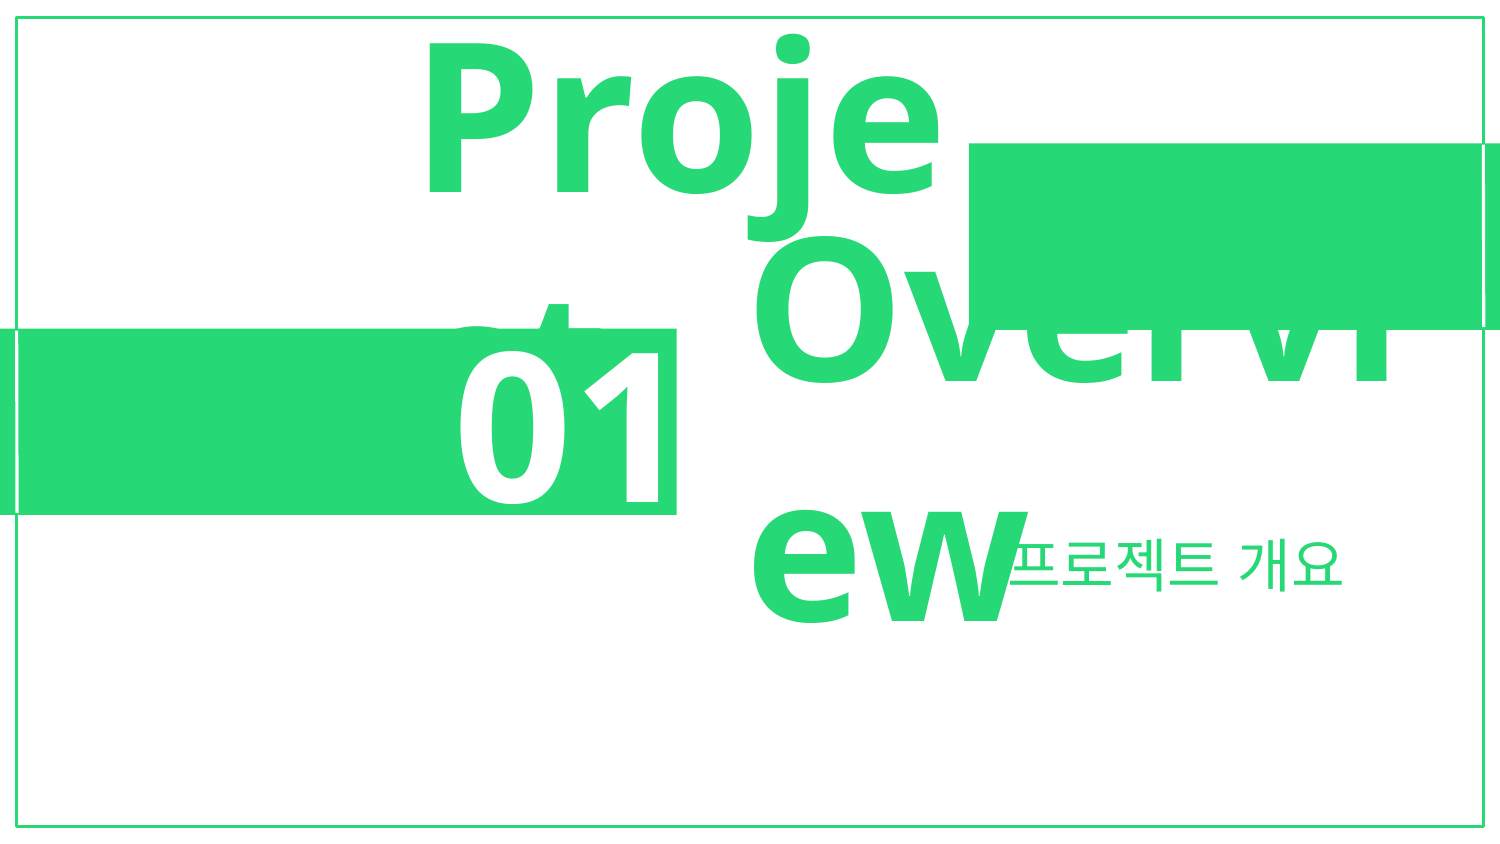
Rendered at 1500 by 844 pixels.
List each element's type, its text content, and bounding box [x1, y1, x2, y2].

title Project [395, 157, 1004, 312]
text_box 01 [435, 342, 709, 496]
subtitle 프로젝트 개요 [730, 510, 1360, 615]
title Overview [730, 320, 1440, 523]
